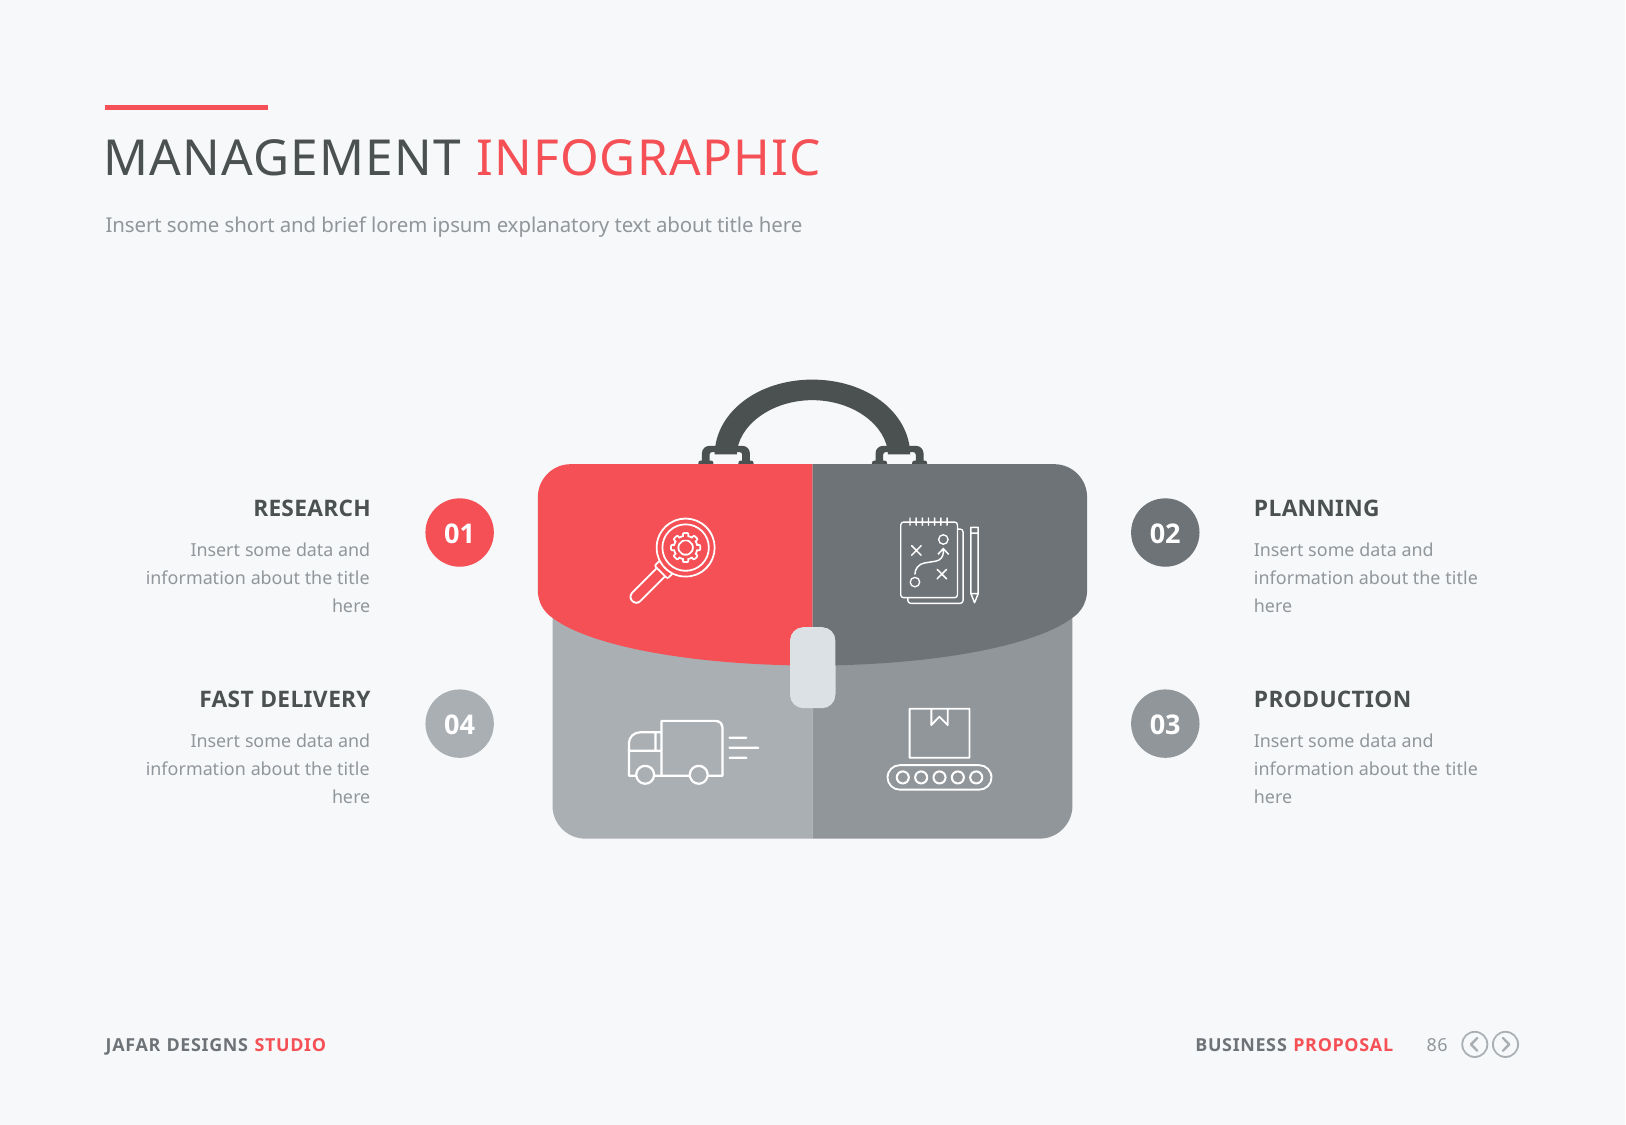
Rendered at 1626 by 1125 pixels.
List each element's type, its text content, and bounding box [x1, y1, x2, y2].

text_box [105, 494, 371, 590]
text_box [1131, 498, 1200, 567]
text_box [537, 379, 1088, 839]
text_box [105, 685, 371, 781]
list Insert some short and brief lorem ipsum explanatory text about title here [105, 209, 1519, 241]
list Management Infographic [103, 125, 1518, 188]
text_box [1253, 685, 1519, 781]
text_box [425, 689, 494, 758]
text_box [425, 498, 494, 567]
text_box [1131, 689, 1200, 758]
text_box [1253, 494, 1519, 590]
